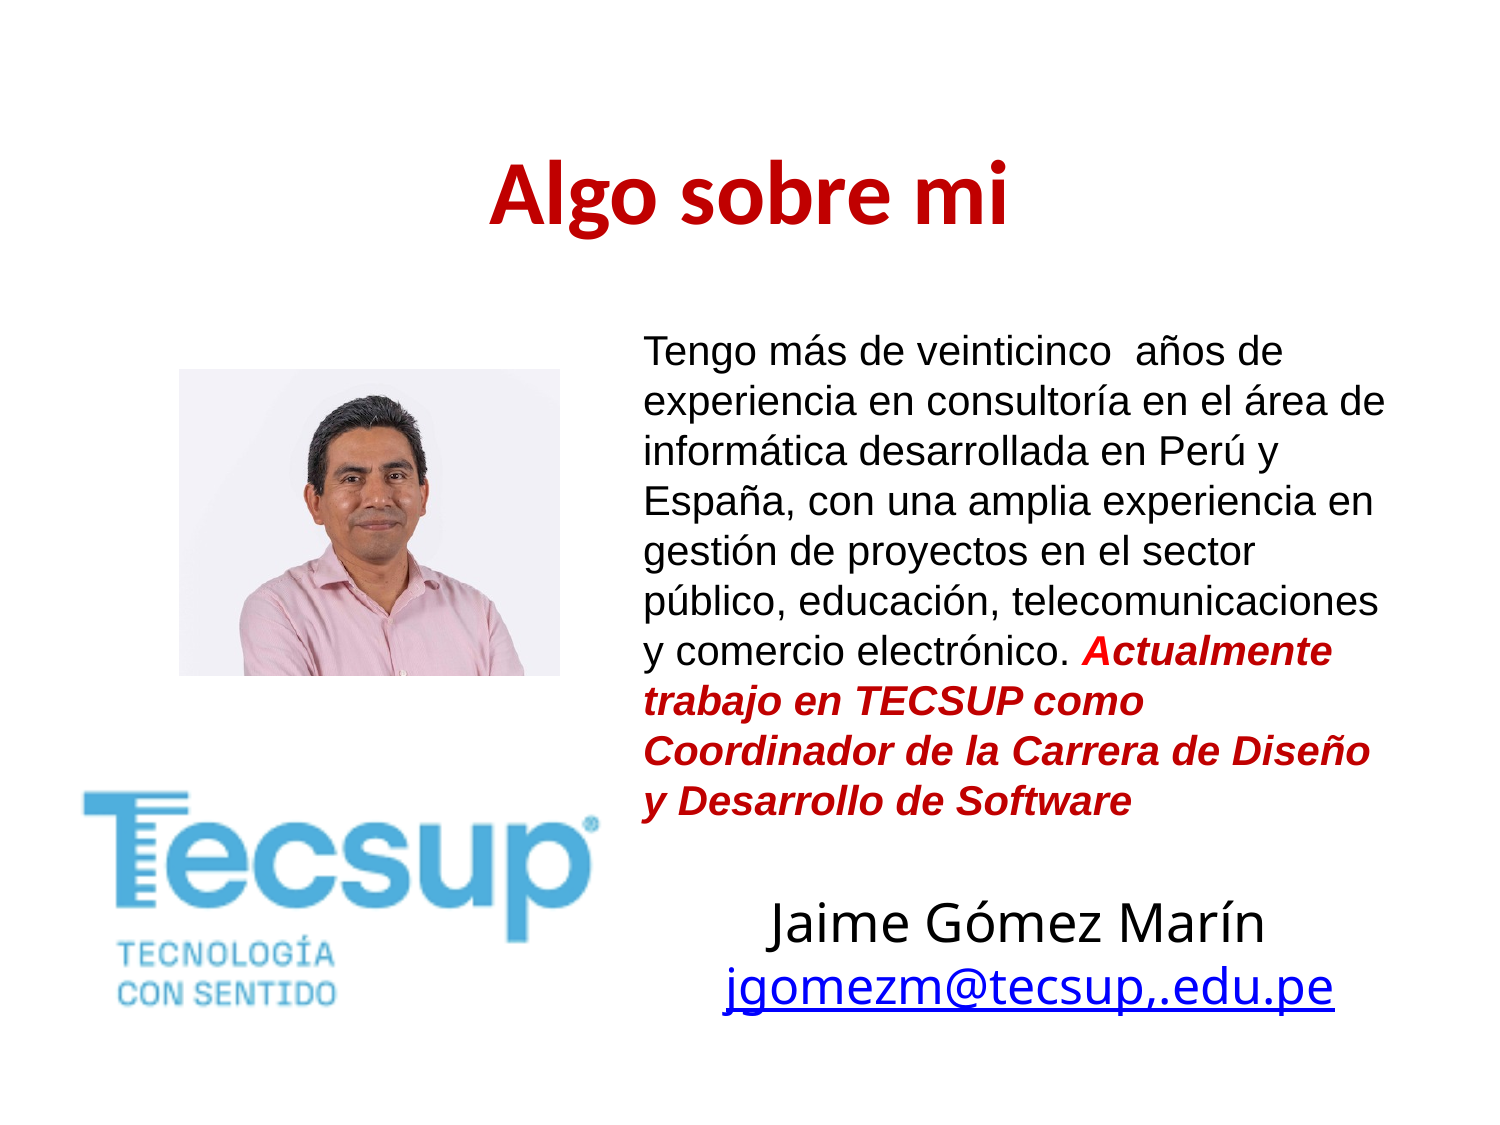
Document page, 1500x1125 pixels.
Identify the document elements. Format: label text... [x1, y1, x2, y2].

text_box Algo sobre mi [133, 117, 1367, 258]
text_box Tengo más de veinticinco años de experiencia en consultoría en el área de informática desarrollada en Perú y España, con una amplia experiencia en gestión de proyectos en el sector público, educación, telecomunicaciones y comercio electrónico. Actualmente trabajo en TECSUP como Coordinador de la Carrera de Diseño y Desarrollo de Software [628, 308, 1420, 840]
picture [179, 369, 560, 677]
picture [62, 757, 622, 1038]
text_box Jaime Gómez Marín jgomezm@tecsup,.edu.pe [660, 866, 1387, 1038]
